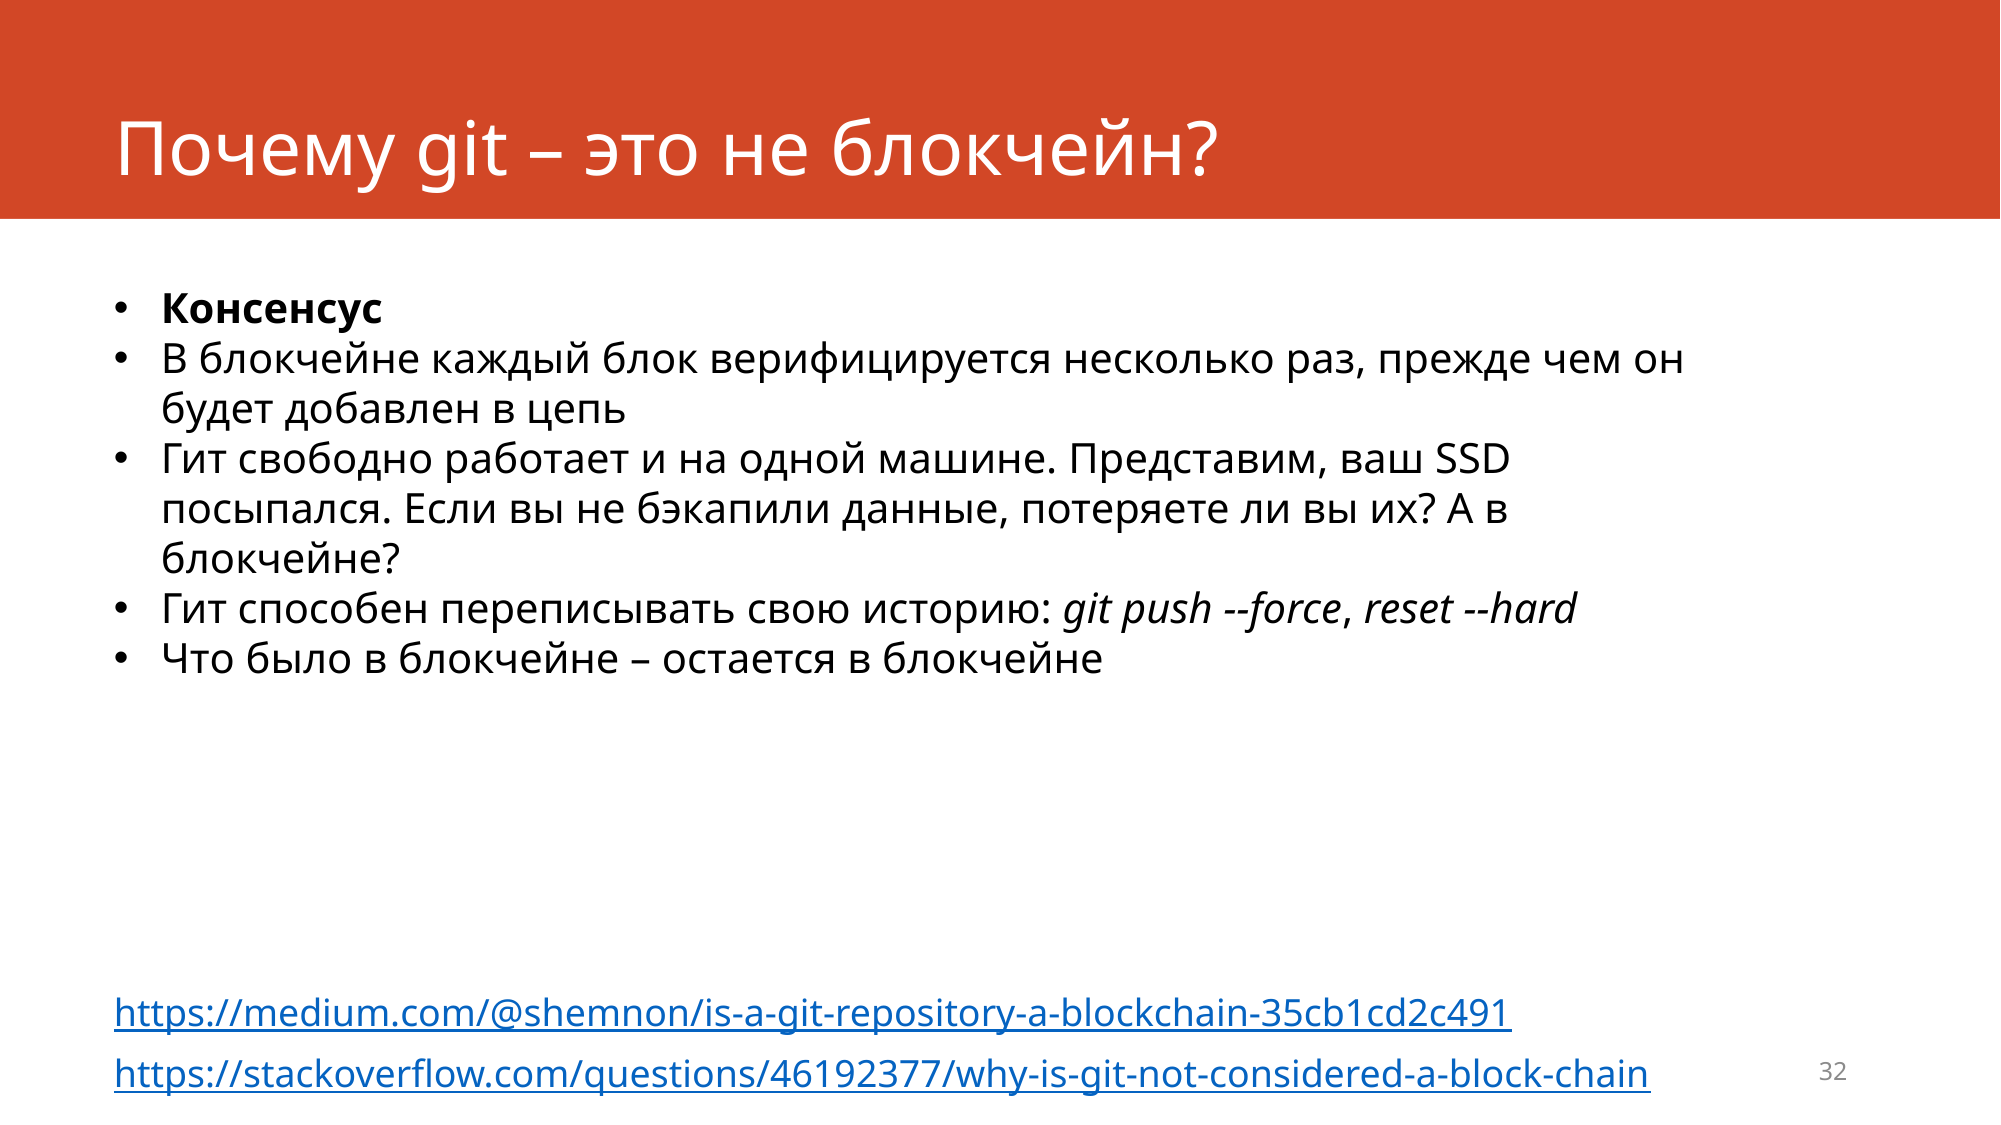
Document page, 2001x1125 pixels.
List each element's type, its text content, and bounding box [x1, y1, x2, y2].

text_box Консенсус В блокчейне каждый блок верифицируется несколько раз, прежде чем он будет добавлен в цепь Гит свободно работает и на одной машине. Представим, ваш SSD посыпался. Если вы не бэкапили данные, потеряете ли вы их? А в блокчейне? Гит способен переписывать свою историю: git push --force, reset --hard Что было в блокчейне – остается в блокчейне [99, 274, 1745, 740]
slide_number 32 [1675, 1042, 1863, 1103]
text_box https://stackoverflow.com/questions/46192377/why-is-git-not-considered-a-block-chain [99, 1042, 1675, 1109]
text_box https://medium.com/@shemnon/is-a-git-repository-a-blockchain-35cb1cd2c491 [99, 981, 1699, 1048]
title Почему git – это не блокчейн? [99, 0, 1863, 199]
